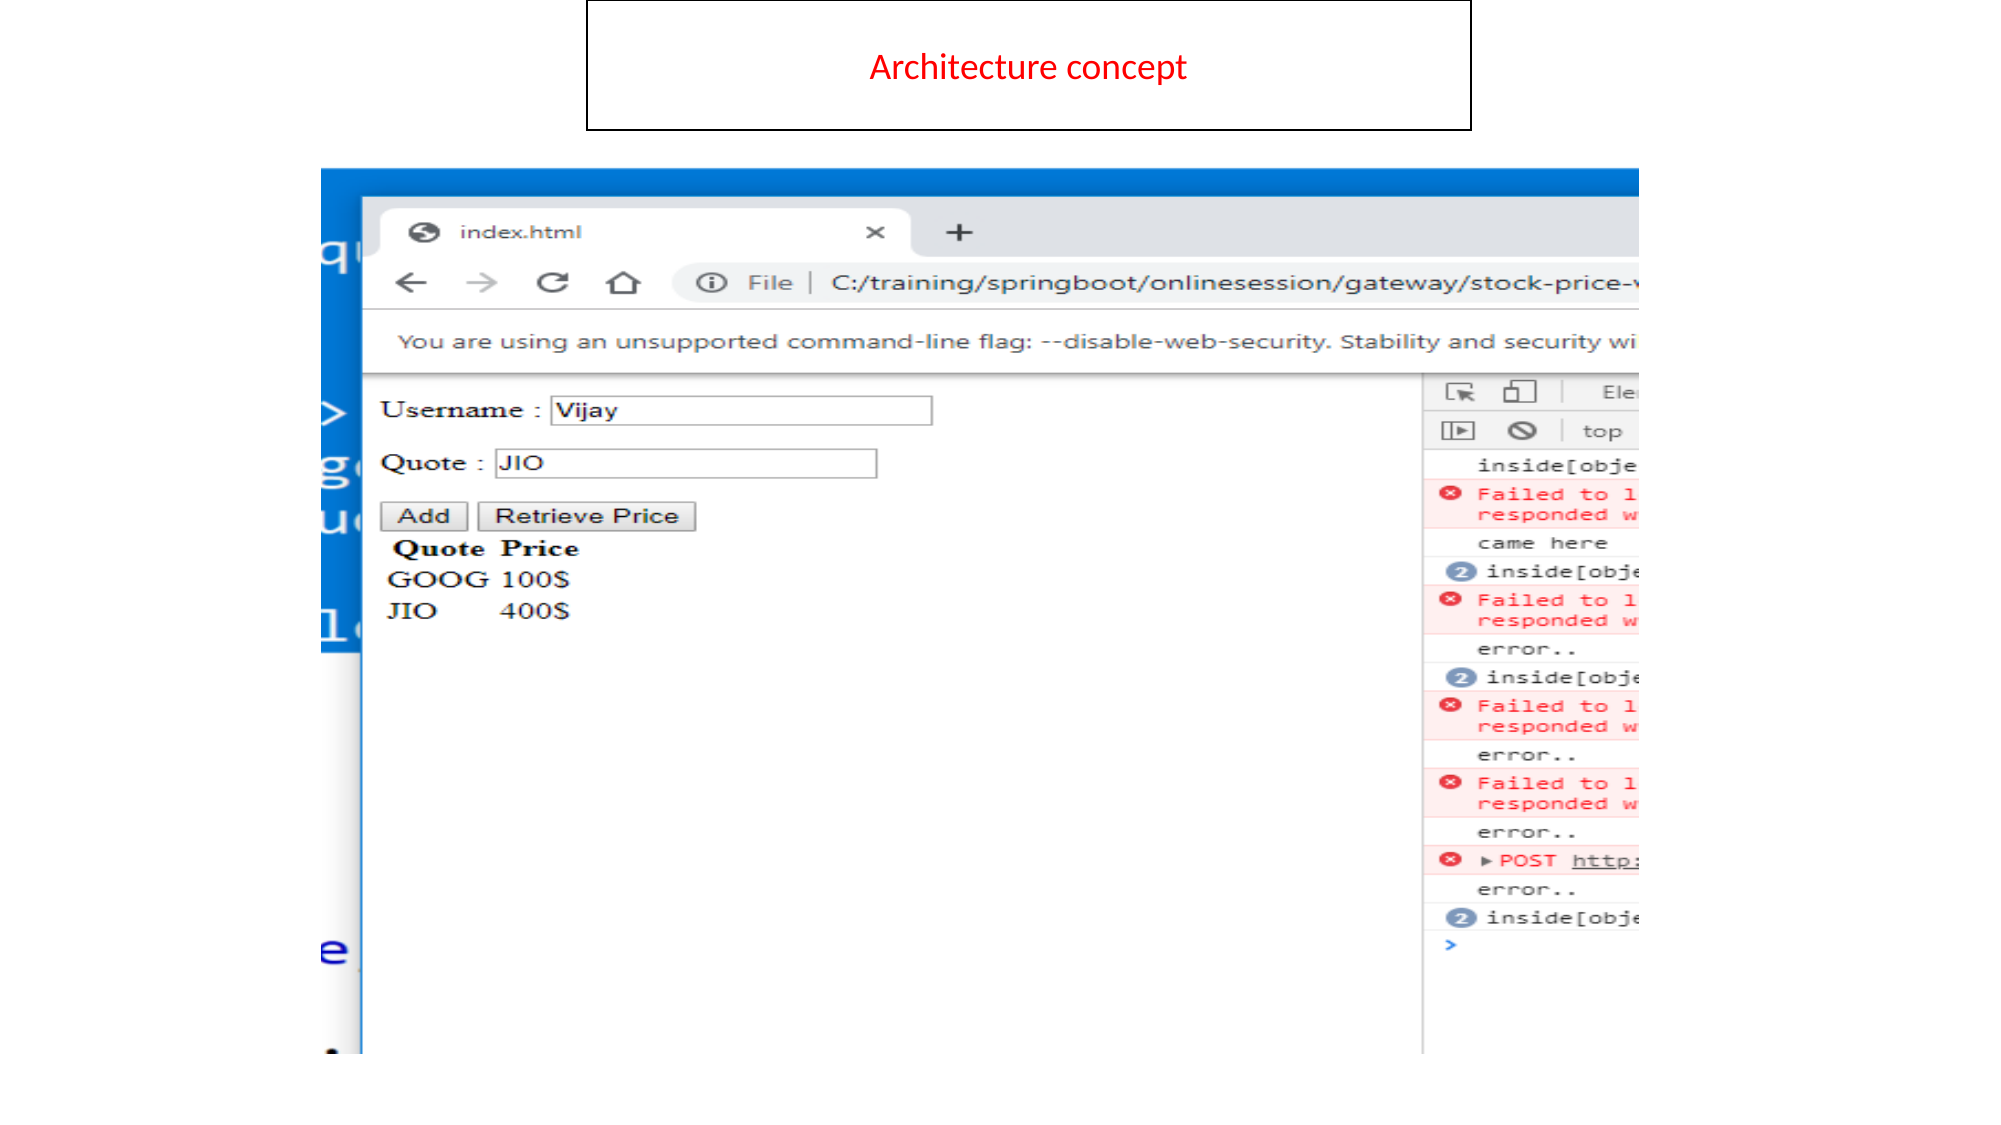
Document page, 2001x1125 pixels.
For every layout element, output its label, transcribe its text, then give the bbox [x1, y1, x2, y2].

picture [321, 154, 1639, 1054]
text_box Architecture concept [586, 0, 1472, 131]
